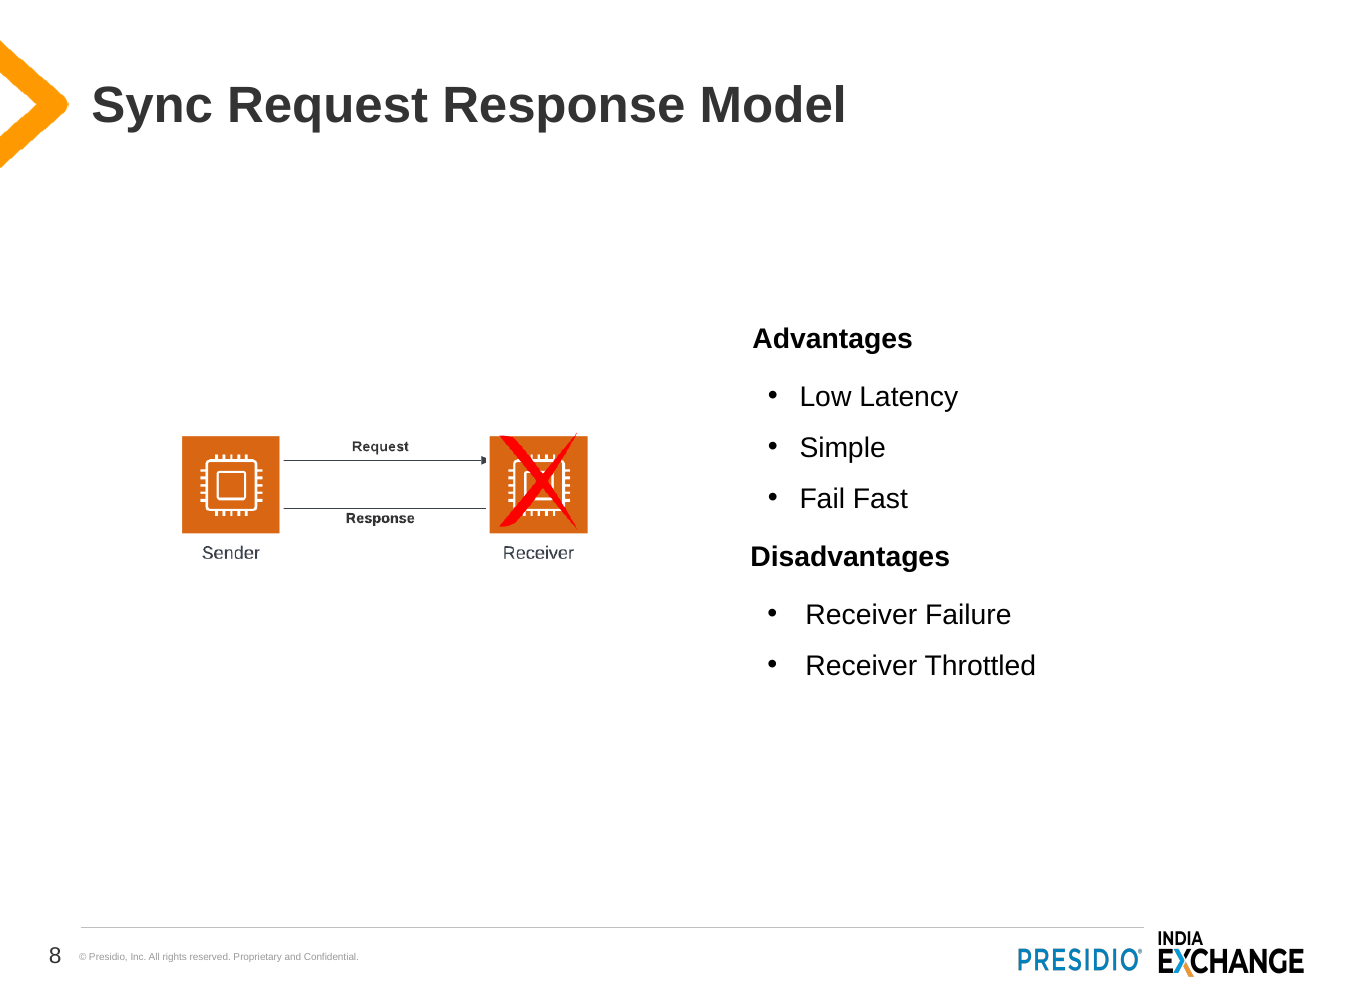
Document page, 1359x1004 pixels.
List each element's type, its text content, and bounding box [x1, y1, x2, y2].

picture [1016, 943, 1144, 976]
slide_number 8 [0, 927, 77, 982]
text_box Advantages [737, 312, 928, 362]
title Sync Request Response Model [76, 34, 1309, 178]
picture [0, 40, 69, 168]
text_box Low Latency Simple Fail Fast [753, 353, 974, 522]
picture [160, 402, 623, 576]
text_box Disadvantages [735, 531, 1069, 580]
picture [1152, 920, 1309, 985]
text_box Receiver Failure Receiver Throttled [752, 537, 1115, 707]
